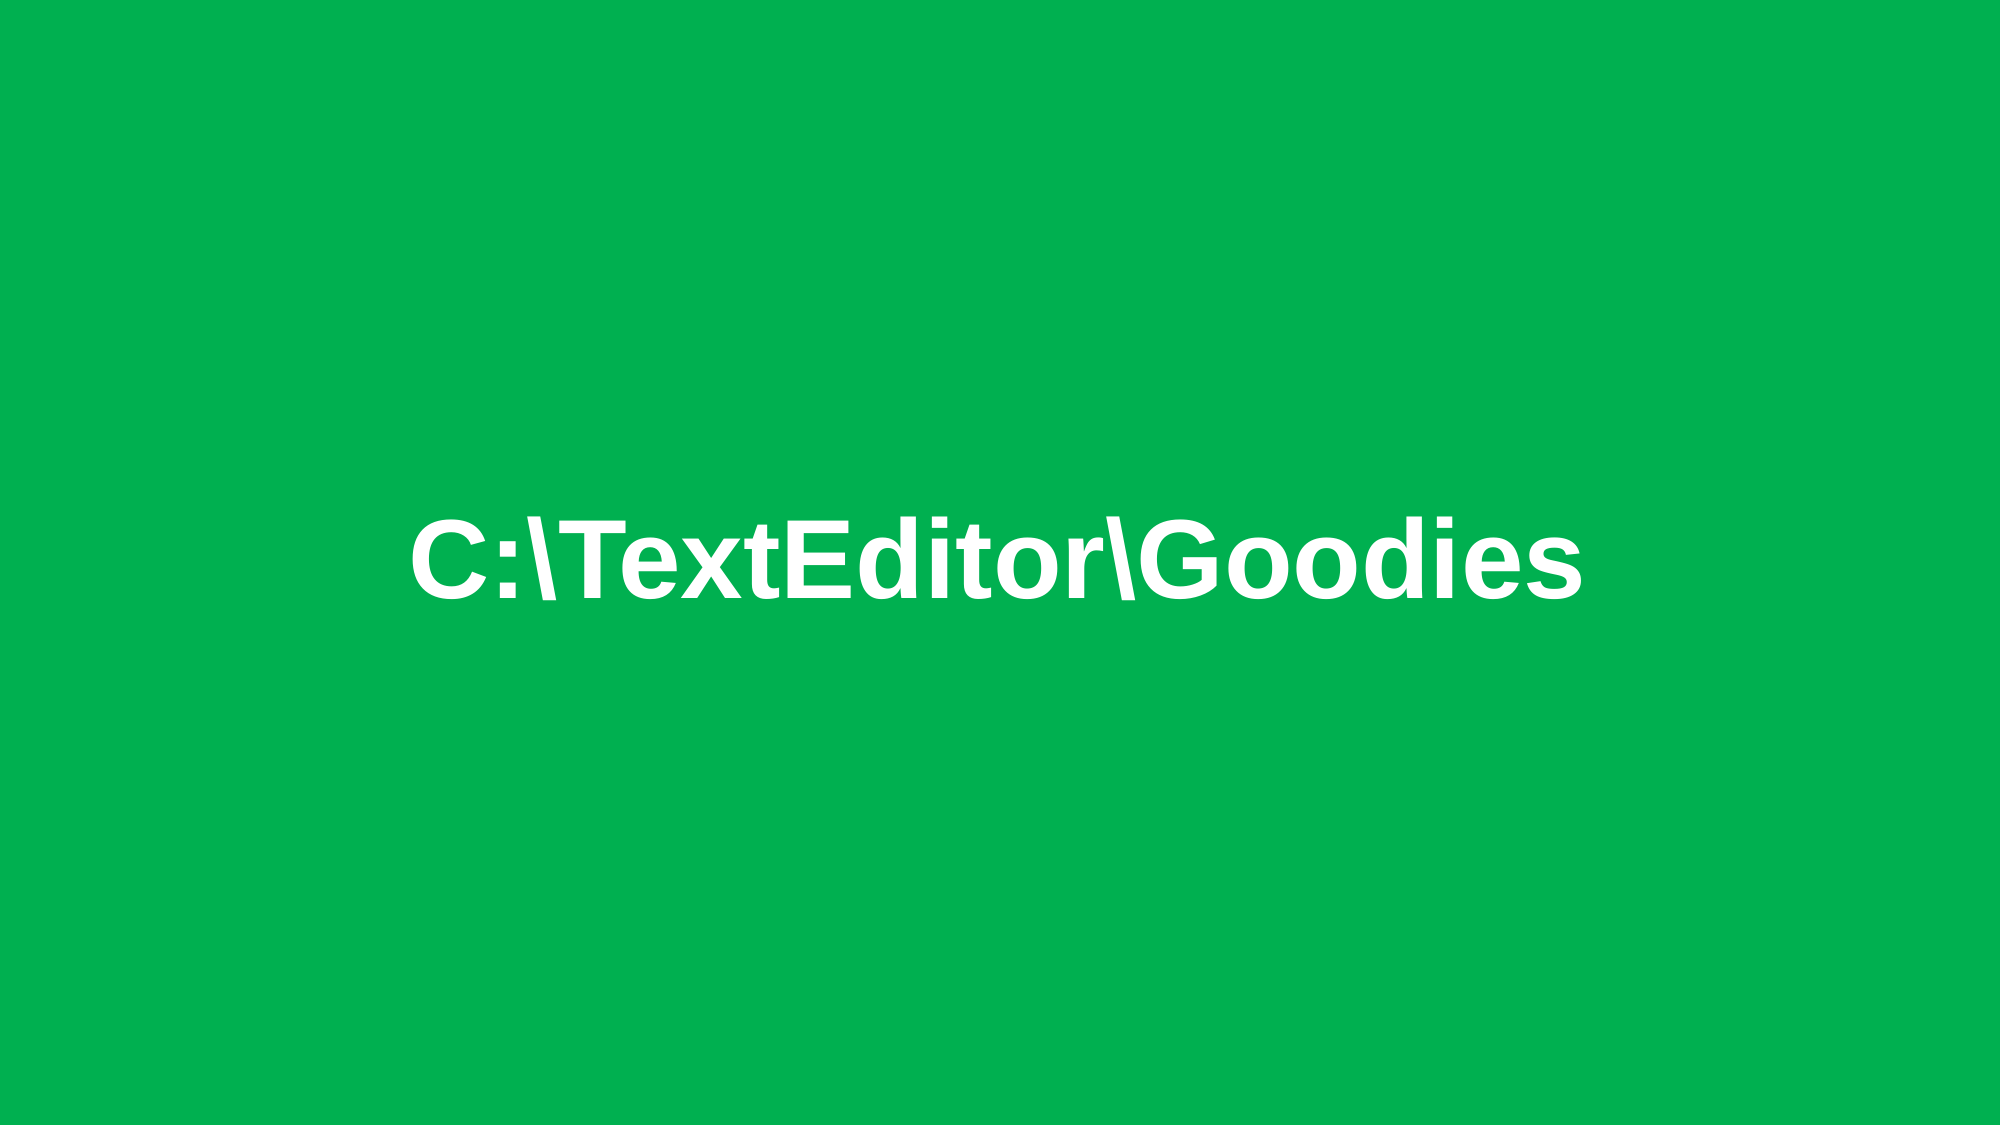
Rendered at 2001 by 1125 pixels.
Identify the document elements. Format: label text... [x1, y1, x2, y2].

title C:\TextEditor\Goodies [58, 453, 1938, 672]
